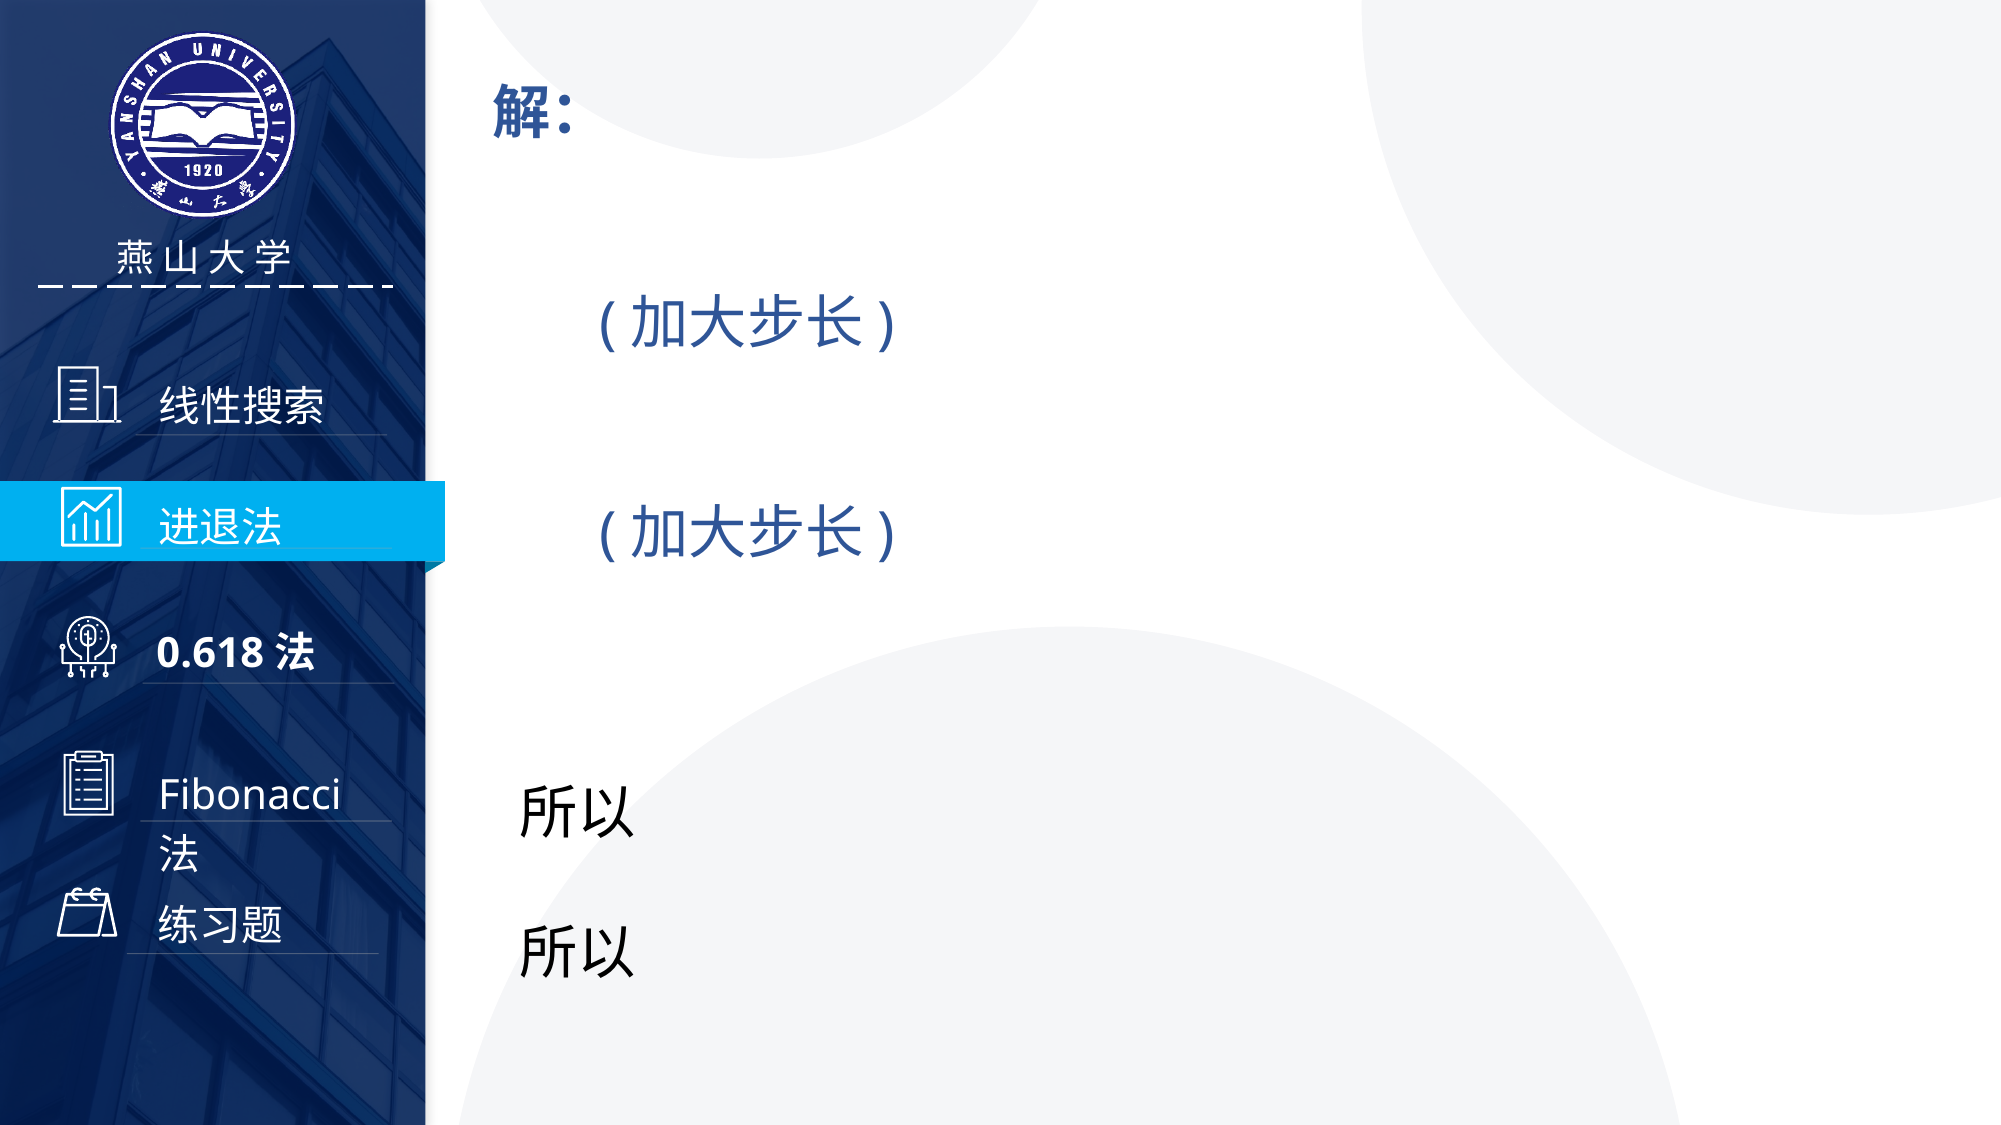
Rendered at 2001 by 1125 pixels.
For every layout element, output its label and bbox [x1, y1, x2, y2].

picture [0, 0, 425, 480]
text_box [0, 481, 445, 574]
text_box [95, 30, 314, 286]
picture [0, 574, 425, 1125]
